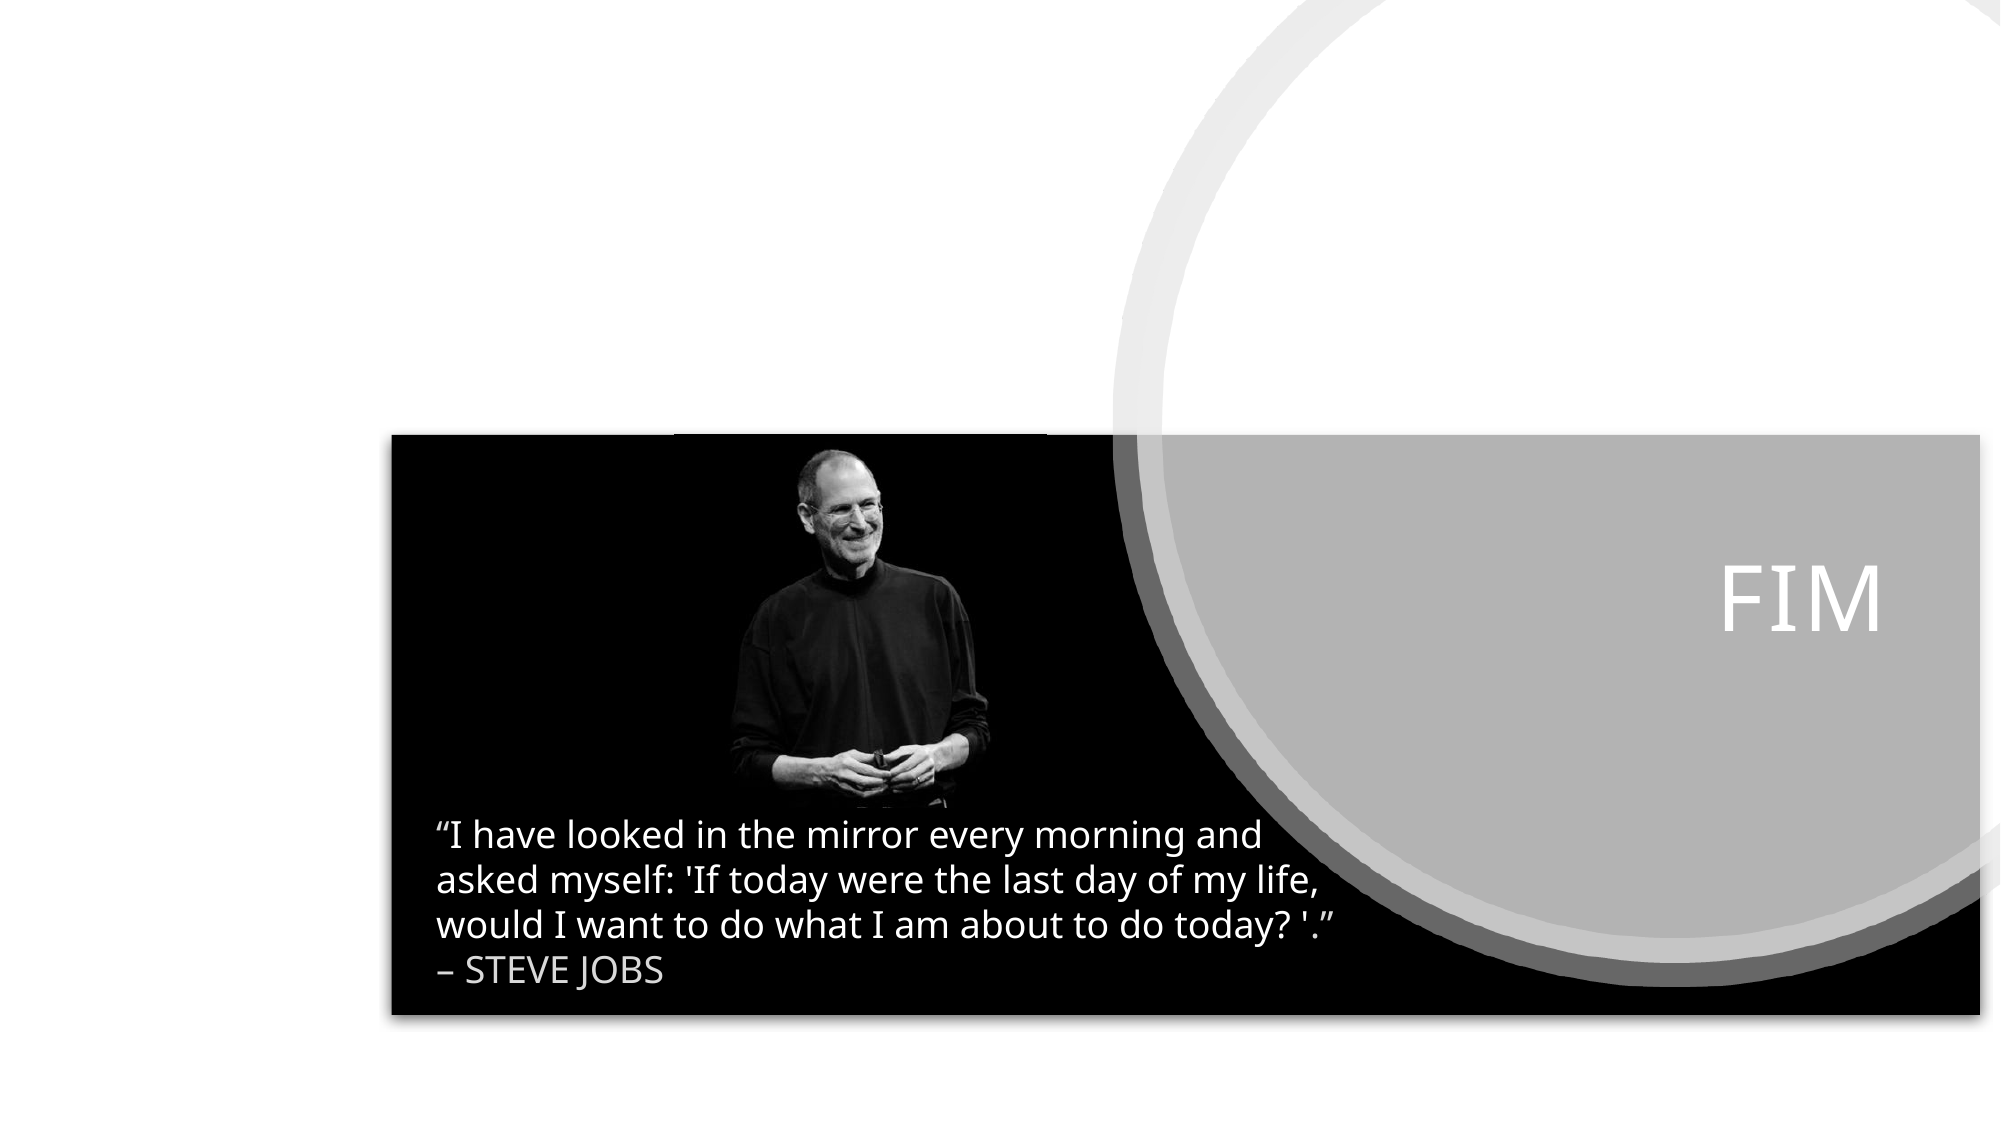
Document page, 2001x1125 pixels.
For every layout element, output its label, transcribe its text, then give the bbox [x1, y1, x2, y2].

title FIM [1377, 484, 1902, 725]
picture [1112, 0, 2001, 987]
